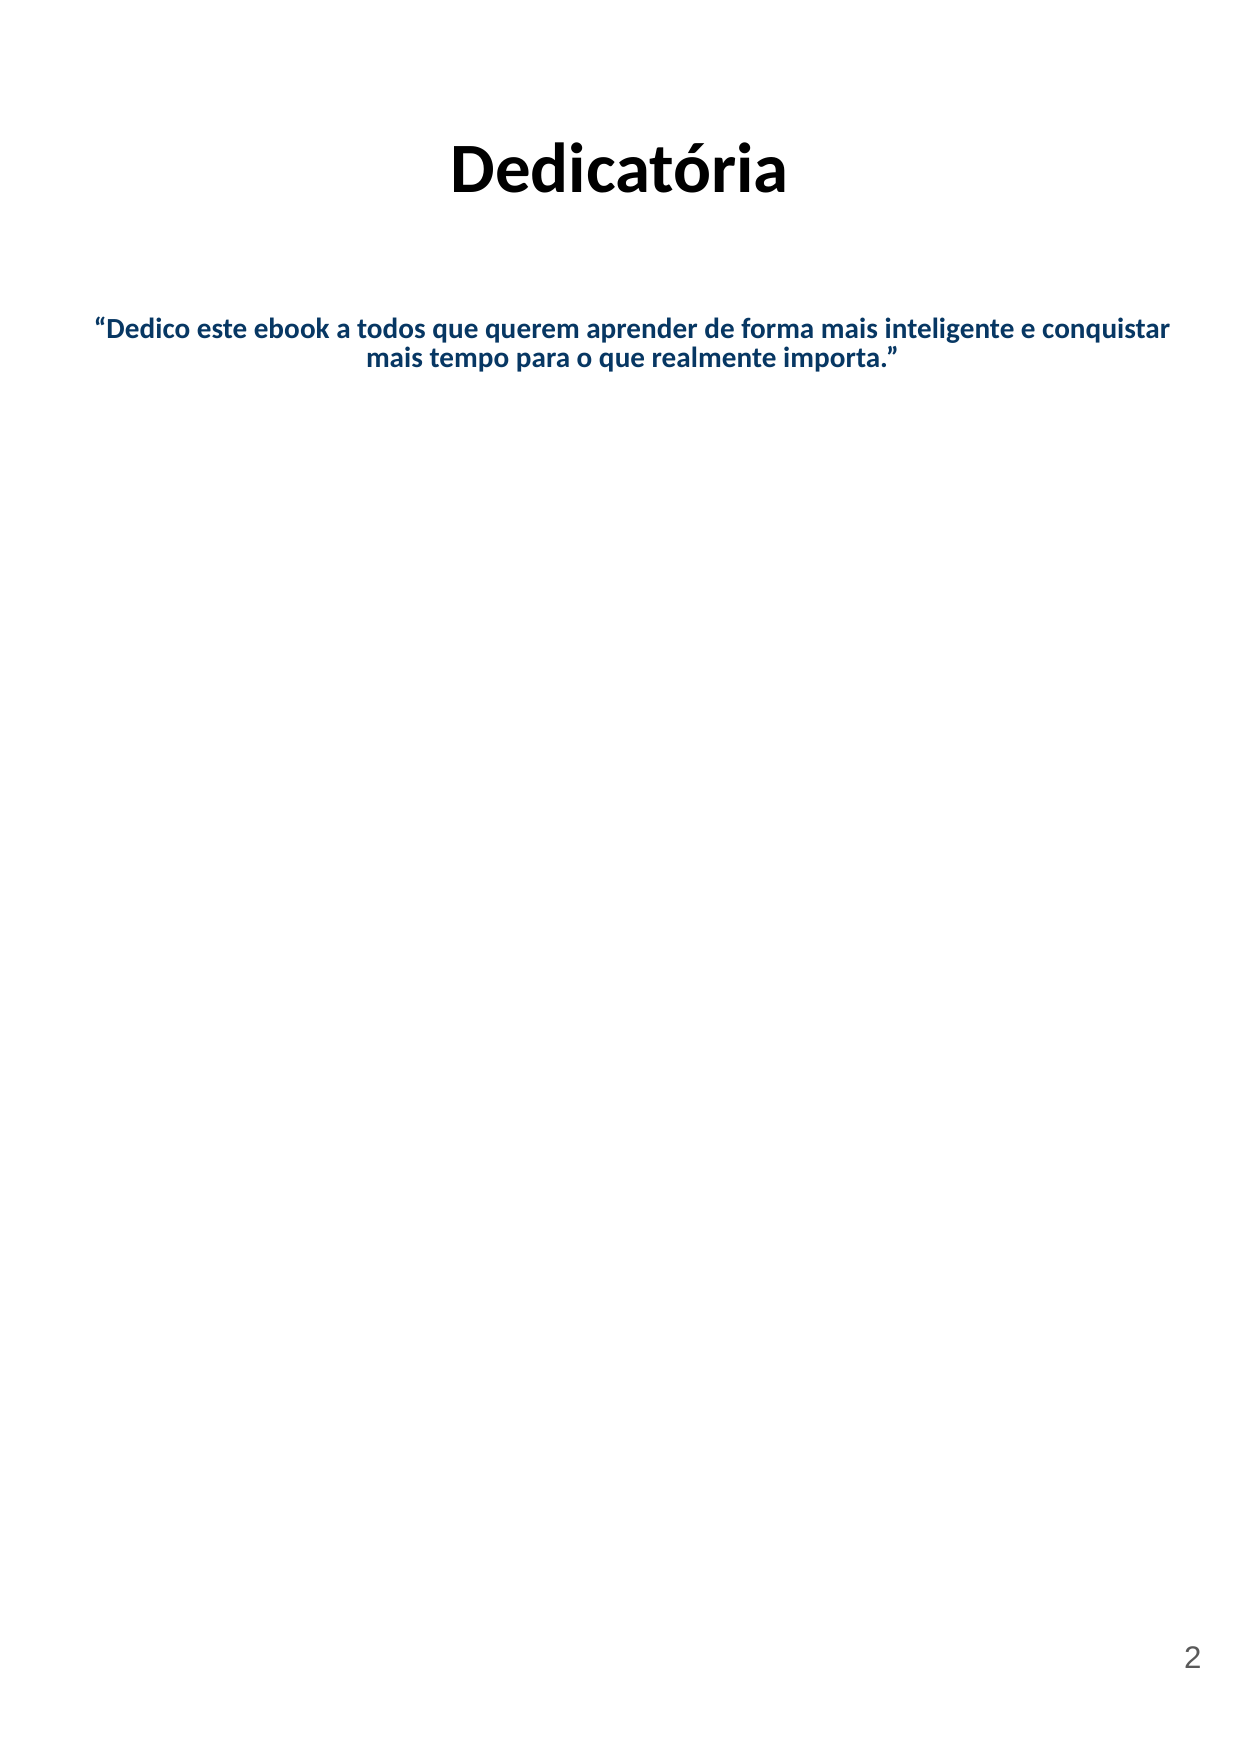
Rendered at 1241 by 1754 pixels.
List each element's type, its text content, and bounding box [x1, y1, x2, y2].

list “Dedico este ebook a todos que querem aprender de forma mais inteligente e conquistar mais tempo para o que realmente importa.” [54, 294, 1211, 1460]
slide_number ‹#› [1149, 1590, 1224, 1725]
title Dedicatória [42, 118, 1198, 314]
